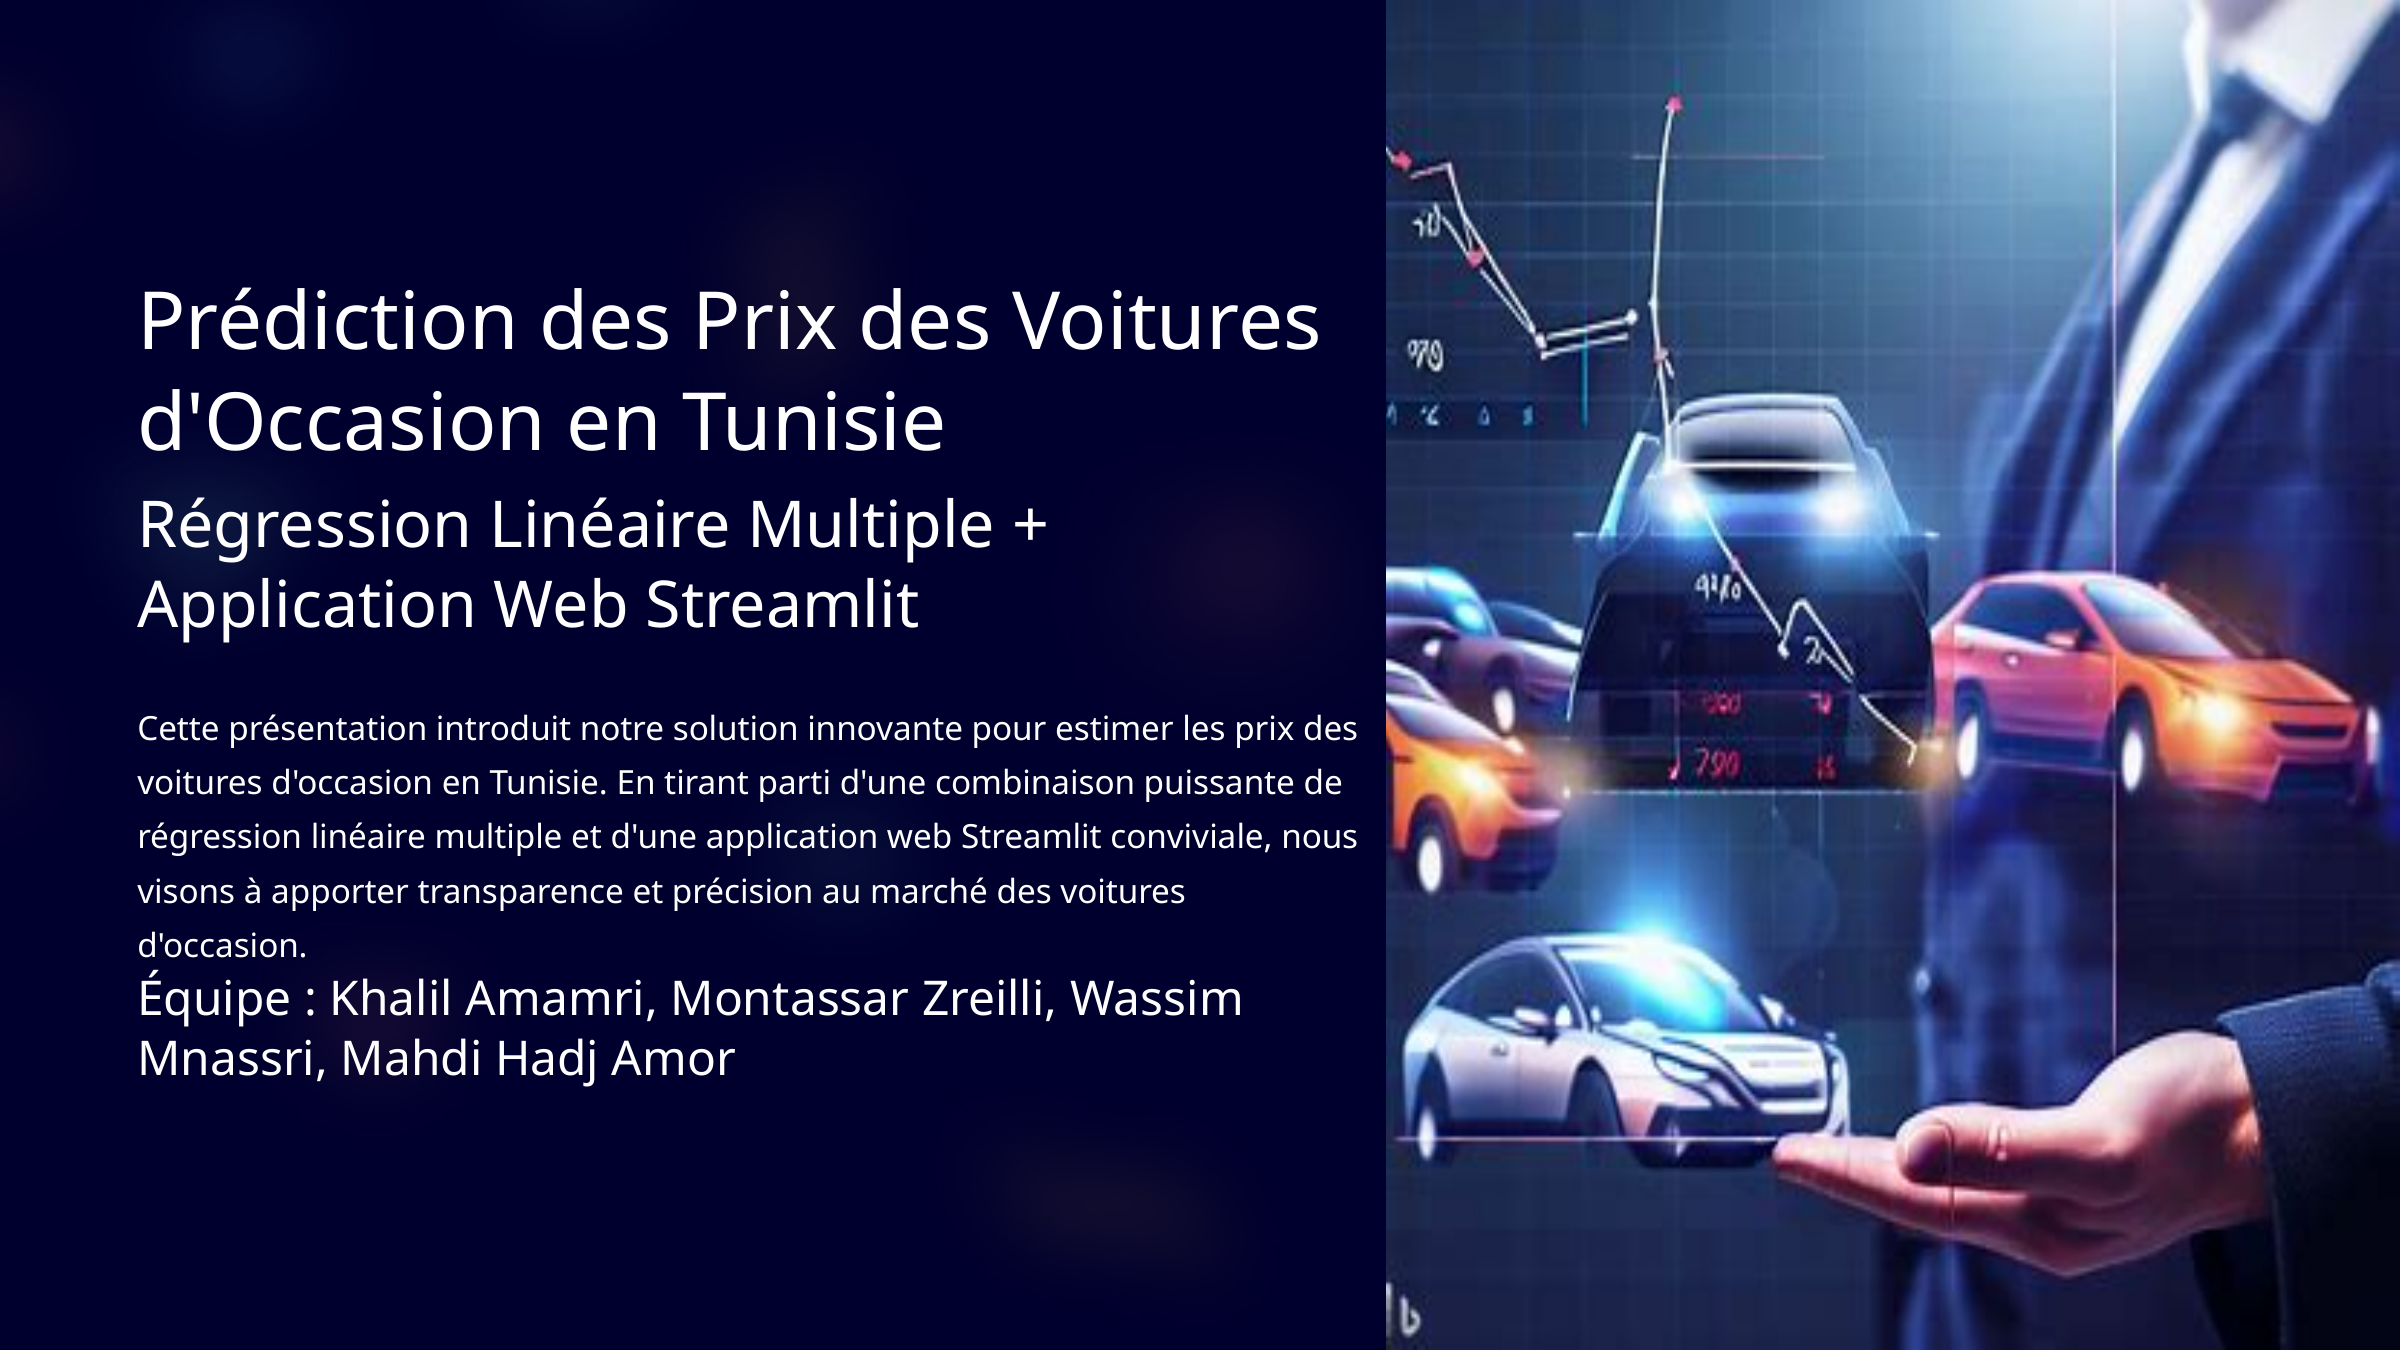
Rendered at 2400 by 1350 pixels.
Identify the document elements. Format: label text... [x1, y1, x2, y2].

picture [1386, 0, 2400, 1350]
text_box Cette présentation introduit notre solution innovante pour estimer les prix des voitures d'occasion en Tunisie. En tirant parti d'une combinaison puissante de régression linéaire multiple et d'une application web Streamlit conviviale, nous visons à apporter transparence et précision au marché des voitures d'occasion. [137, 693, 1363, 913]
text_box Régression Linéaire Multiple + Application Web Streamlit [137, 479, 1363, 642]
text_box Prédiction des Prix des Voitures d'Occasion en Tunisie [137, 264, 1363, 467]
text_box Équipe : Khalil Amamri, Montassar Zreilli, Wassim Mnassri, Mahdi Hadj Amor [137, 964, 1363, 1086]
